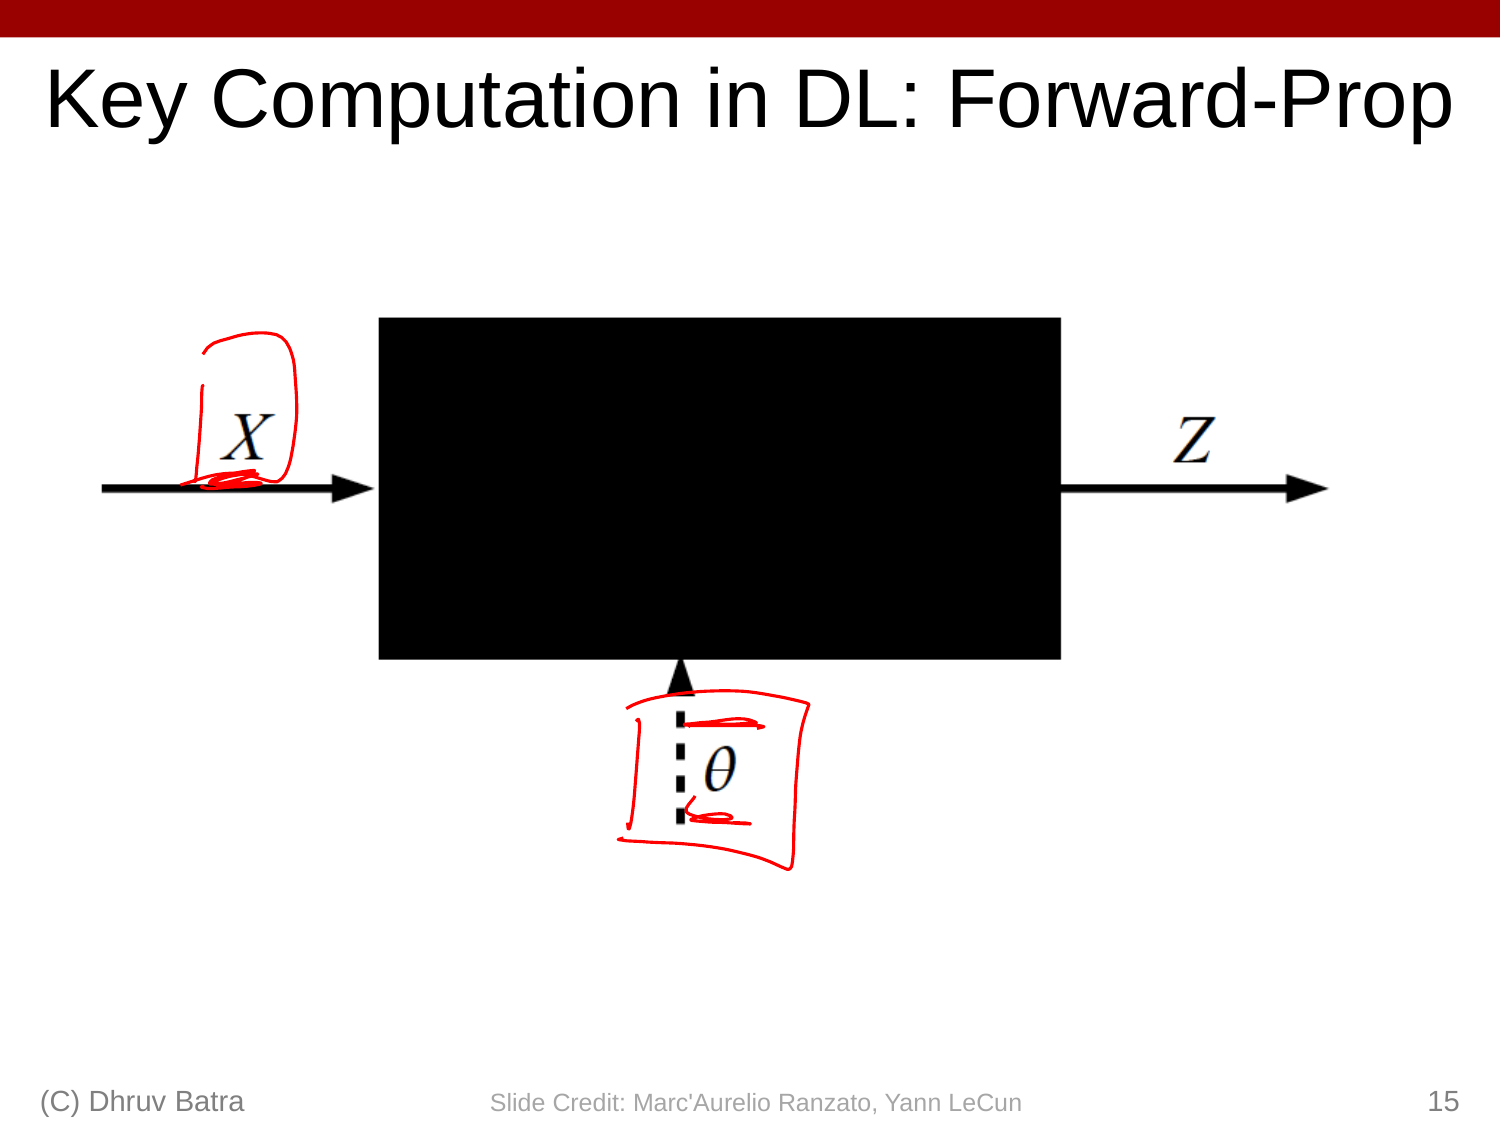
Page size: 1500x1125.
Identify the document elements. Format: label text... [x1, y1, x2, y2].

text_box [617, 690, 810, 870]
picture [0, 293, 1500, 831]
footer (C) Dhruv Batra [24, 1049, 501, 1125]
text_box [180, 332, 298, 486]
title Key Computation in DL: Forward-Prop [0, 37, 1500, 151]
text_box Slide Credit: Marc'Aurelio Ranzato, Yann LeCun [475, 1079, 1039, 1124]
slide_number 15 [1162, 1049, 1476, 1125]
